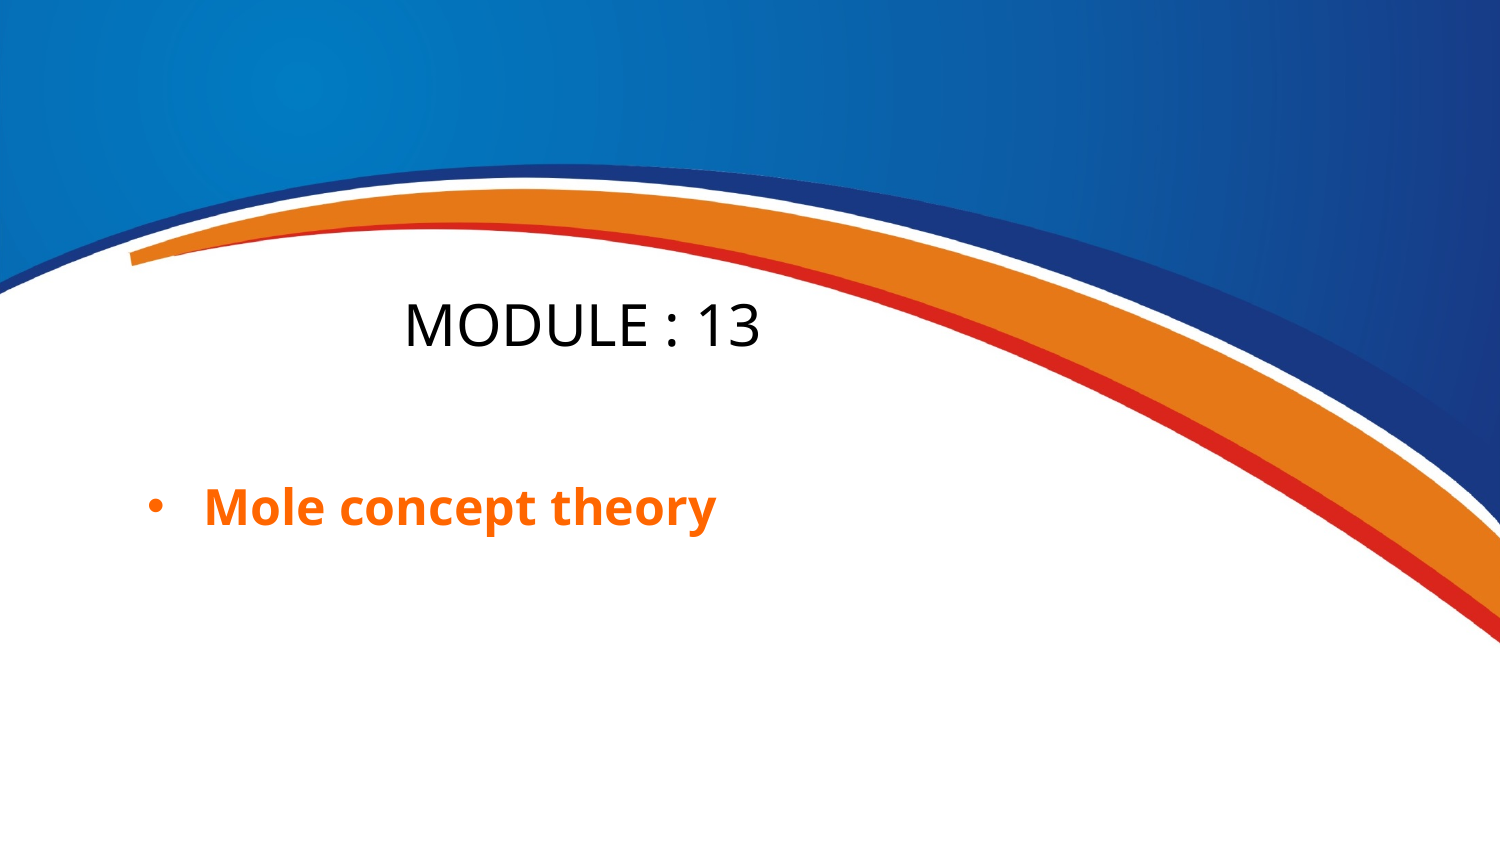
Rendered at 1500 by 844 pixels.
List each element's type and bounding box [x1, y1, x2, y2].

picture [0, 0, 1500, 649]
